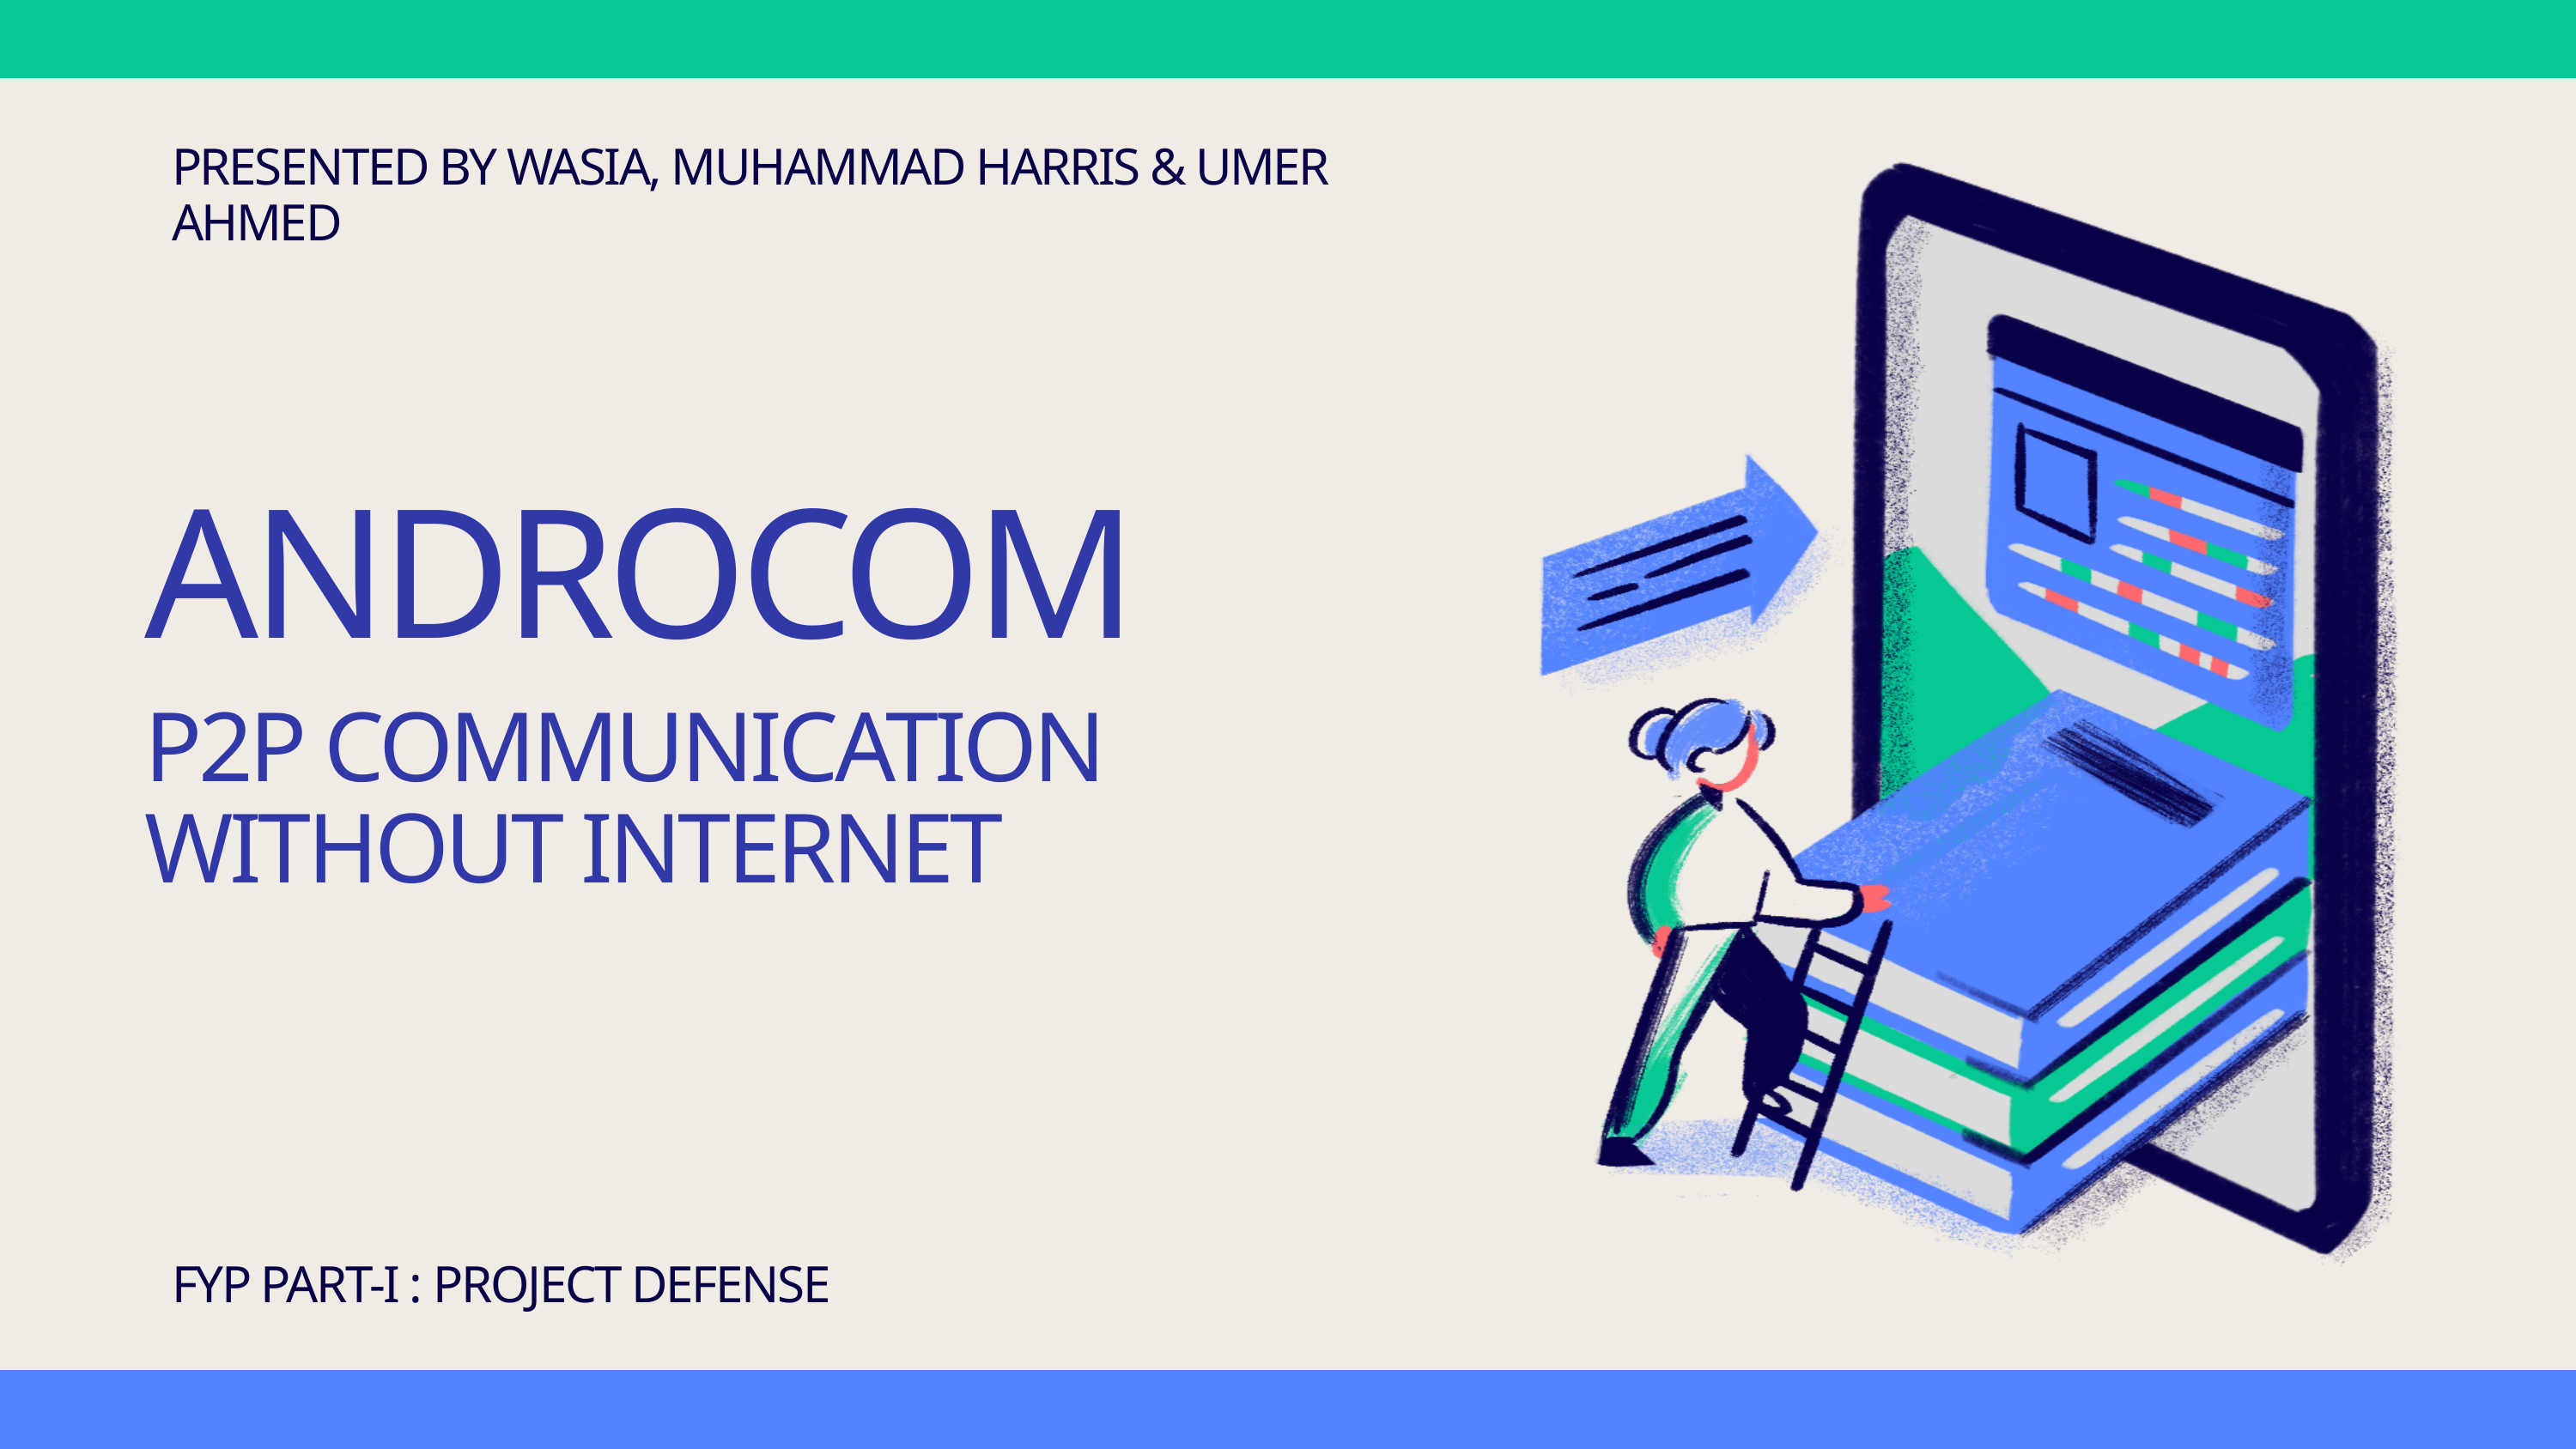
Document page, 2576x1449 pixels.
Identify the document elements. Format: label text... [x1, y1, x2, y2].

text_box PRESENTED BY WASIA, MUHAMMAD HARRIS & UMER AHMED [171, 138, 1481, 251]
text_box [1527, 150, 2404, 1299]
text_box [0, 1369, 2576, 1449]
text_box FYP PART-I : PROJECT DEFENSE [171, 1256, 1384, 1313]
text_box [144, 475, 1393, 905]
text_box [0, 0, 2576, 79]
